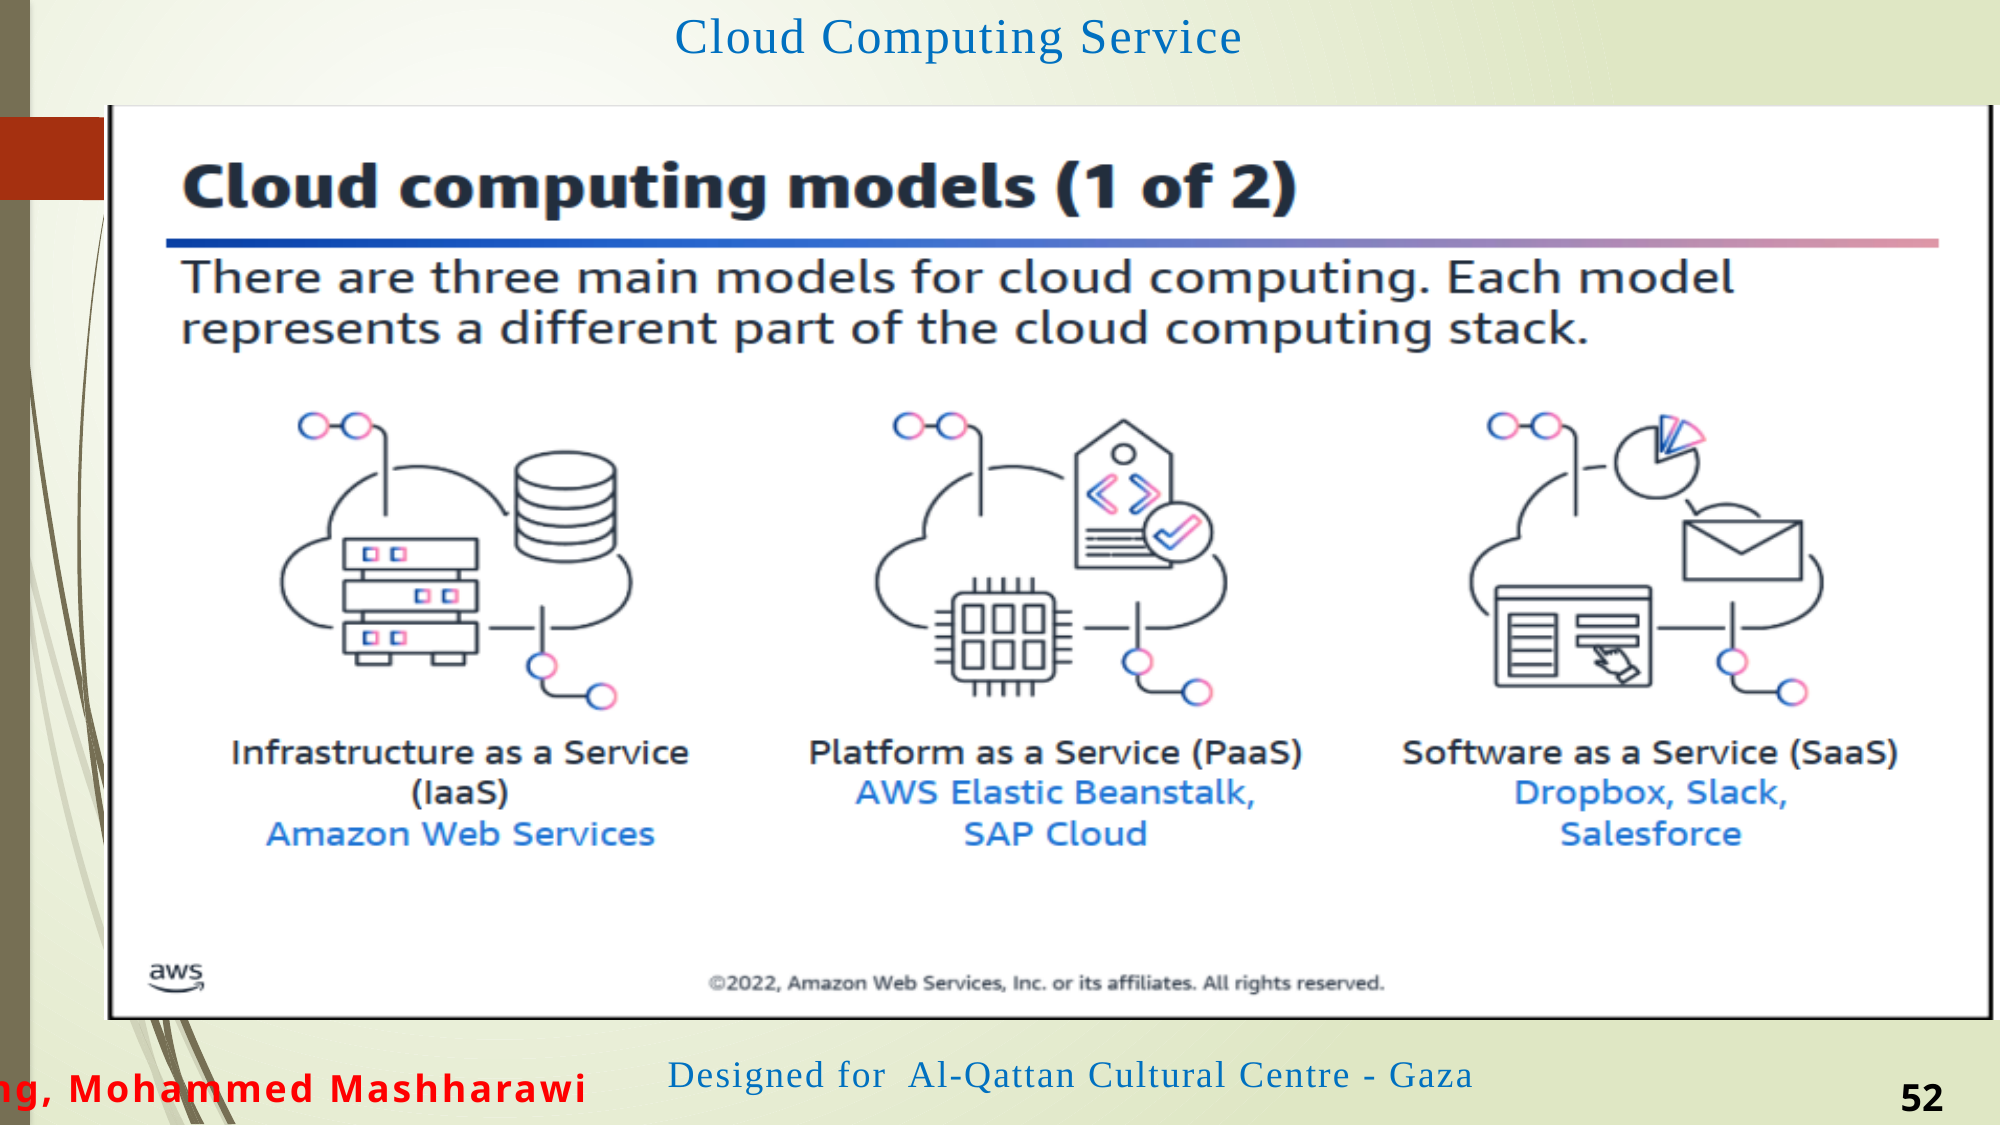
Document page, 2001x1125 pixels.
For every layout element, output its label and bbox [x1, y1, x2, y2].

picture [103, 104, 2000, 1020]
